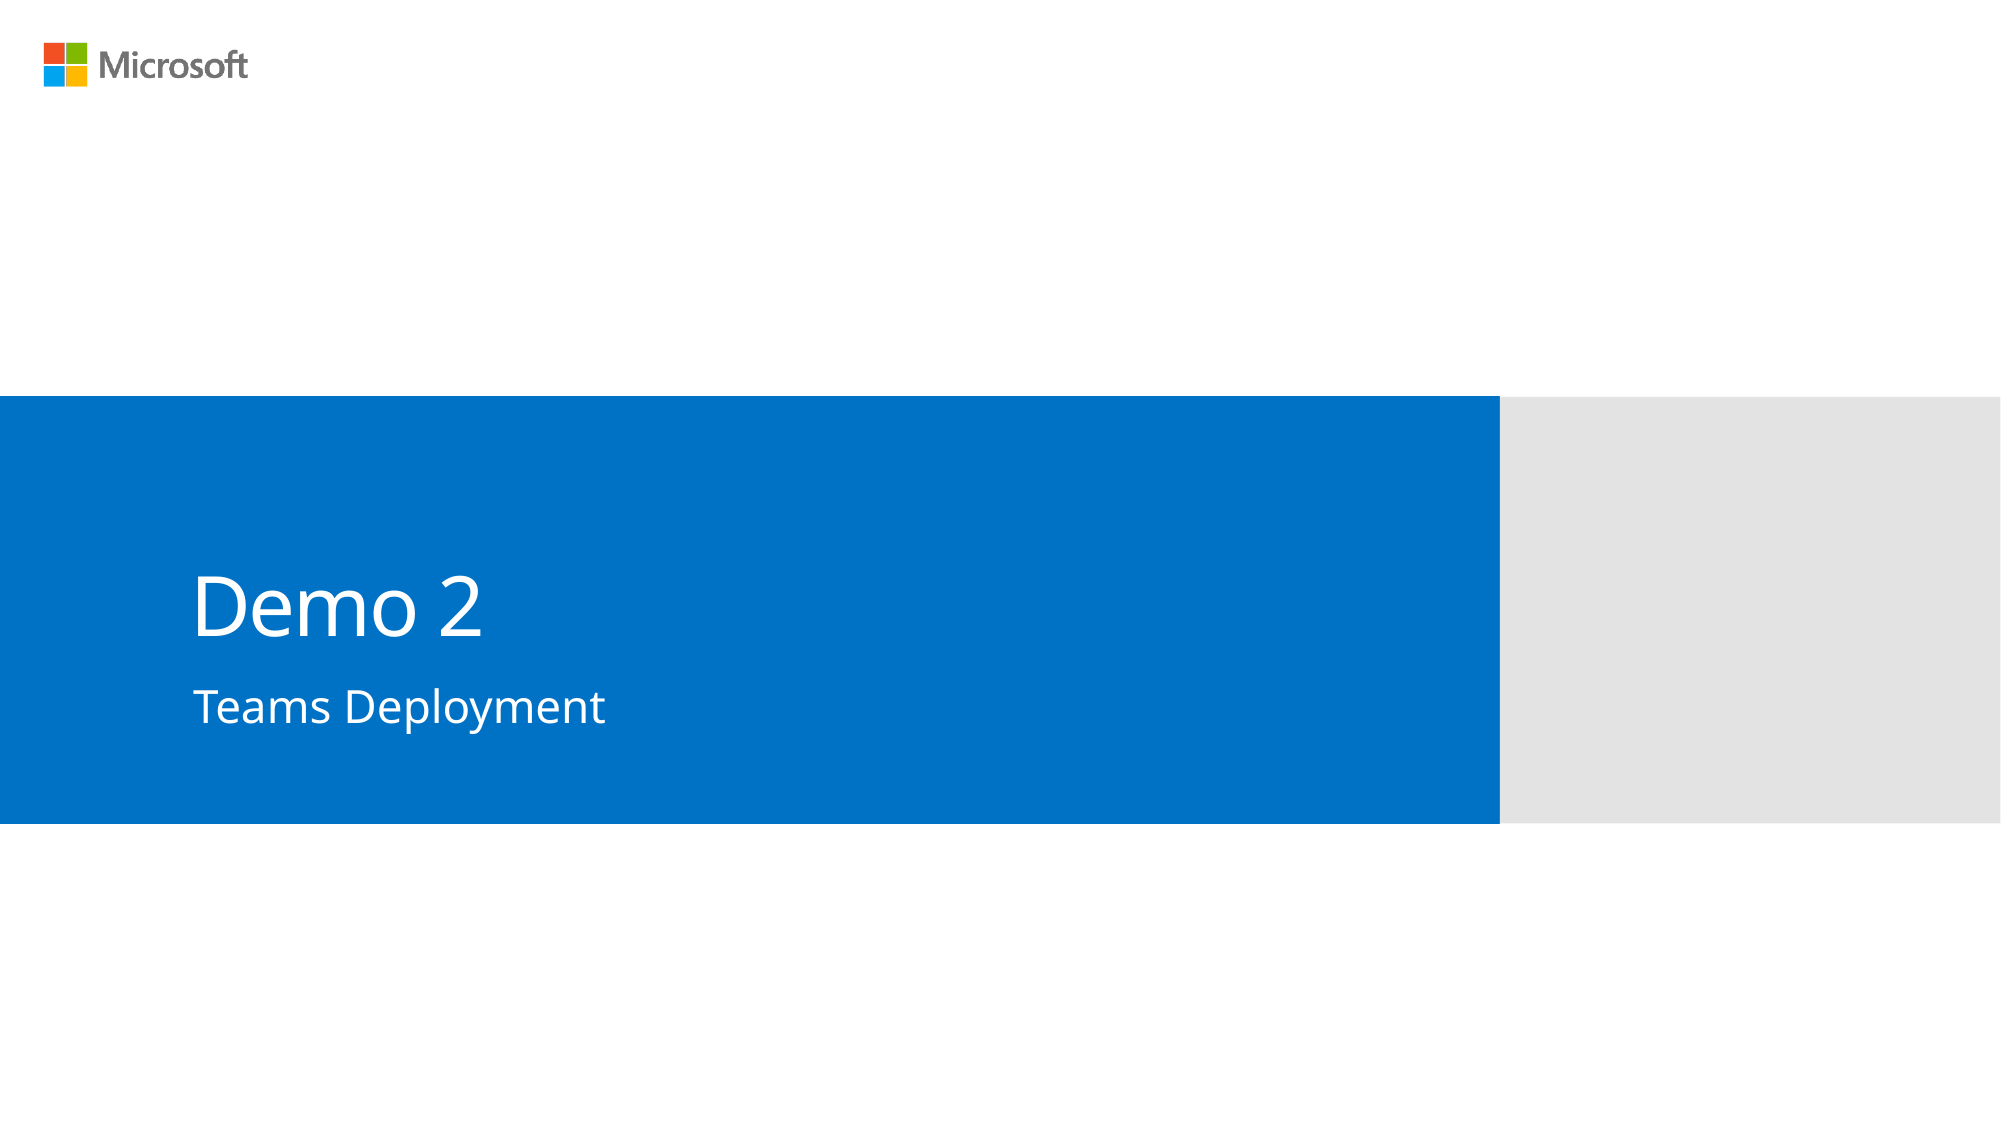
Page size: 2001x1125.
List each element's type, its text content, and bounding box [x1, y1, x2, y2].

title Demo 2 [175, 419, 1376, 662]
picture [0, 0, 291, 130]
subtitle Teams Deployment [178, 676, 1379, 816]
